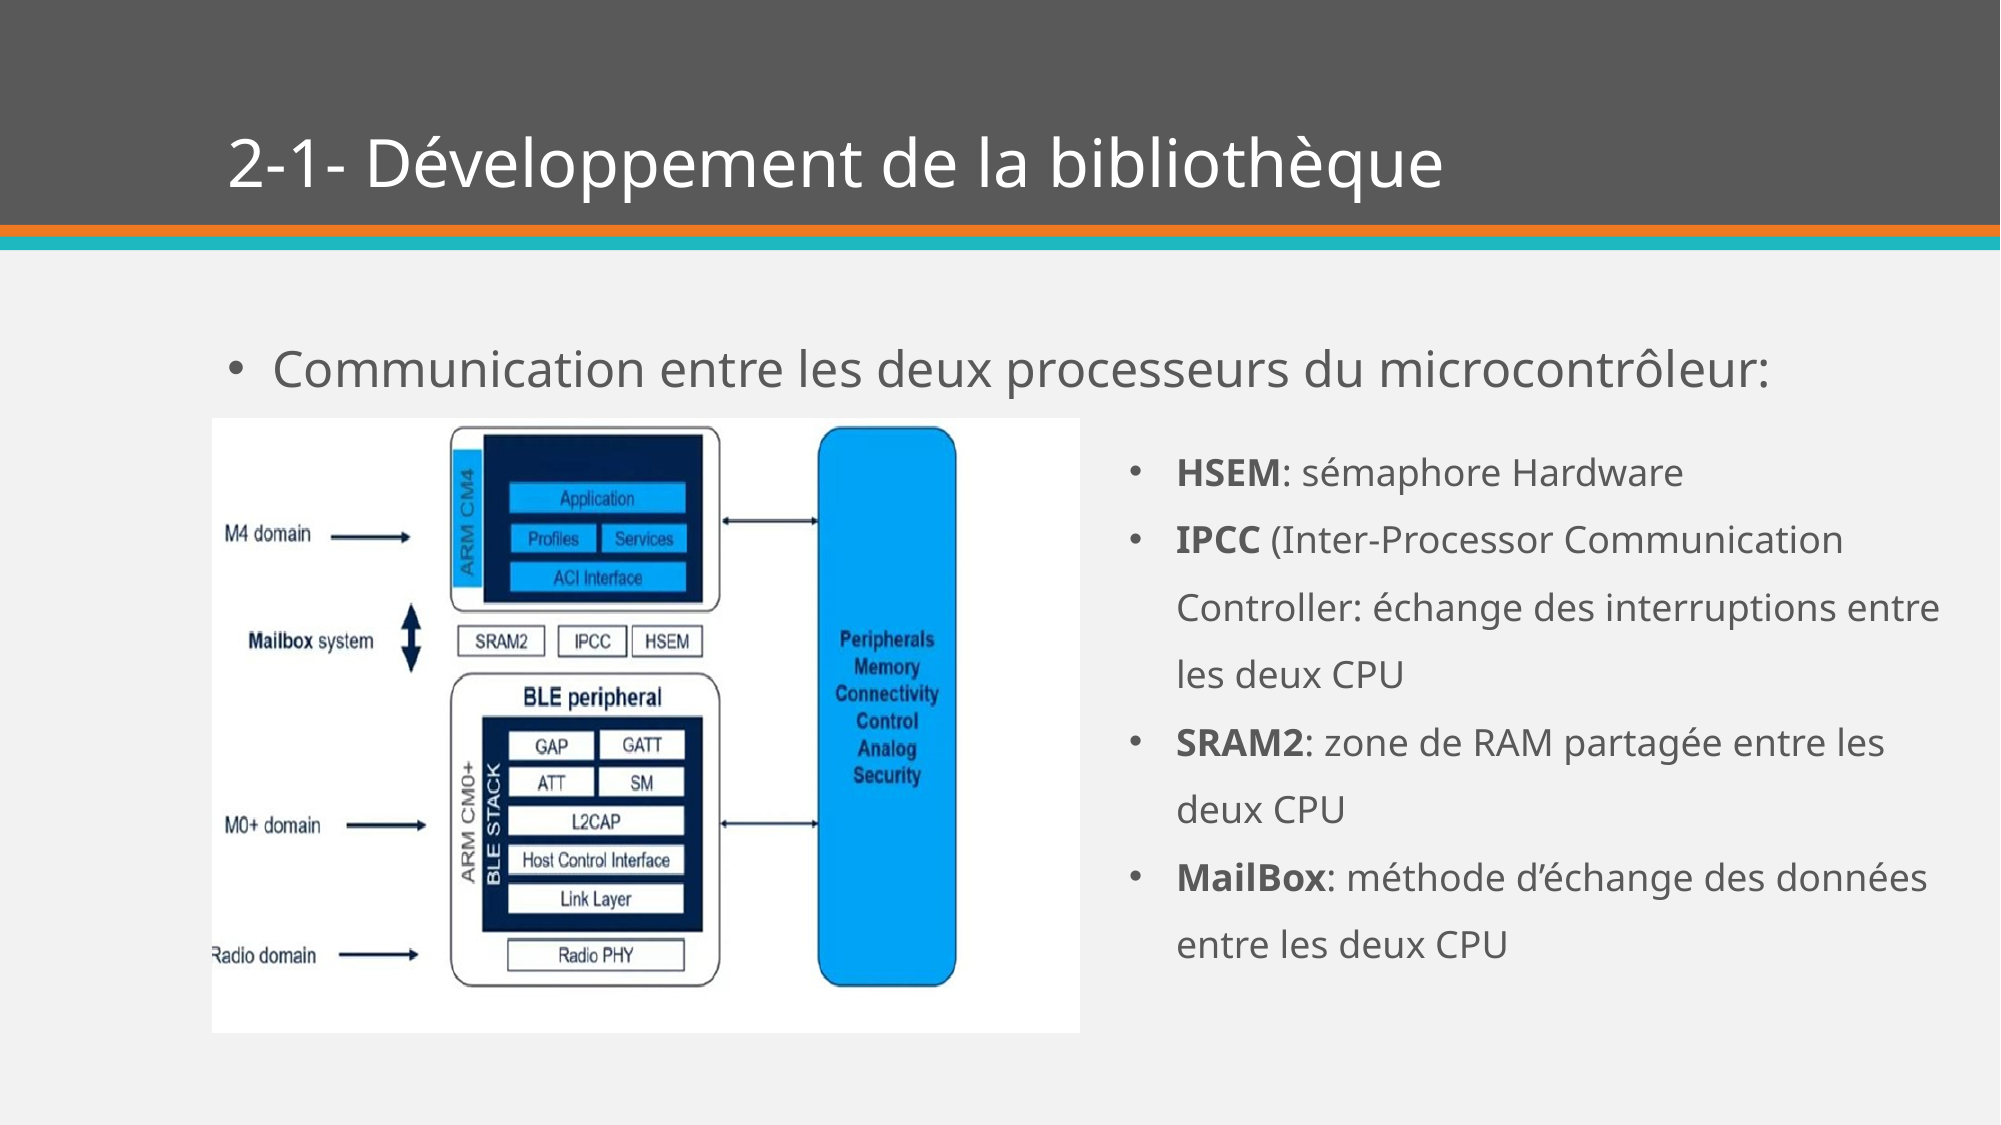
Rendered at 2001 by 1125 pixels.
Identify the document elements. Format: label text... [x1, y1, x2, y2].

title 2-1- Développement de la bibliothèque [212, 39, 1788, 210]
list Communication entre les deux processeurs du microcontrôleur: [212, 299, 1788, 1013]
text_box HSEM: sémaphore Hardware IPCC (Inter-Processor Communication Controller: échange des interruptions entre les deux CPU SRAM2: zone de RAM partagée entre les deux CPU MailBox: méthode d’échange des données entre les deux CPU [1114, 418, 1968, 974]
picture [212, 418, 1080, 1033]
